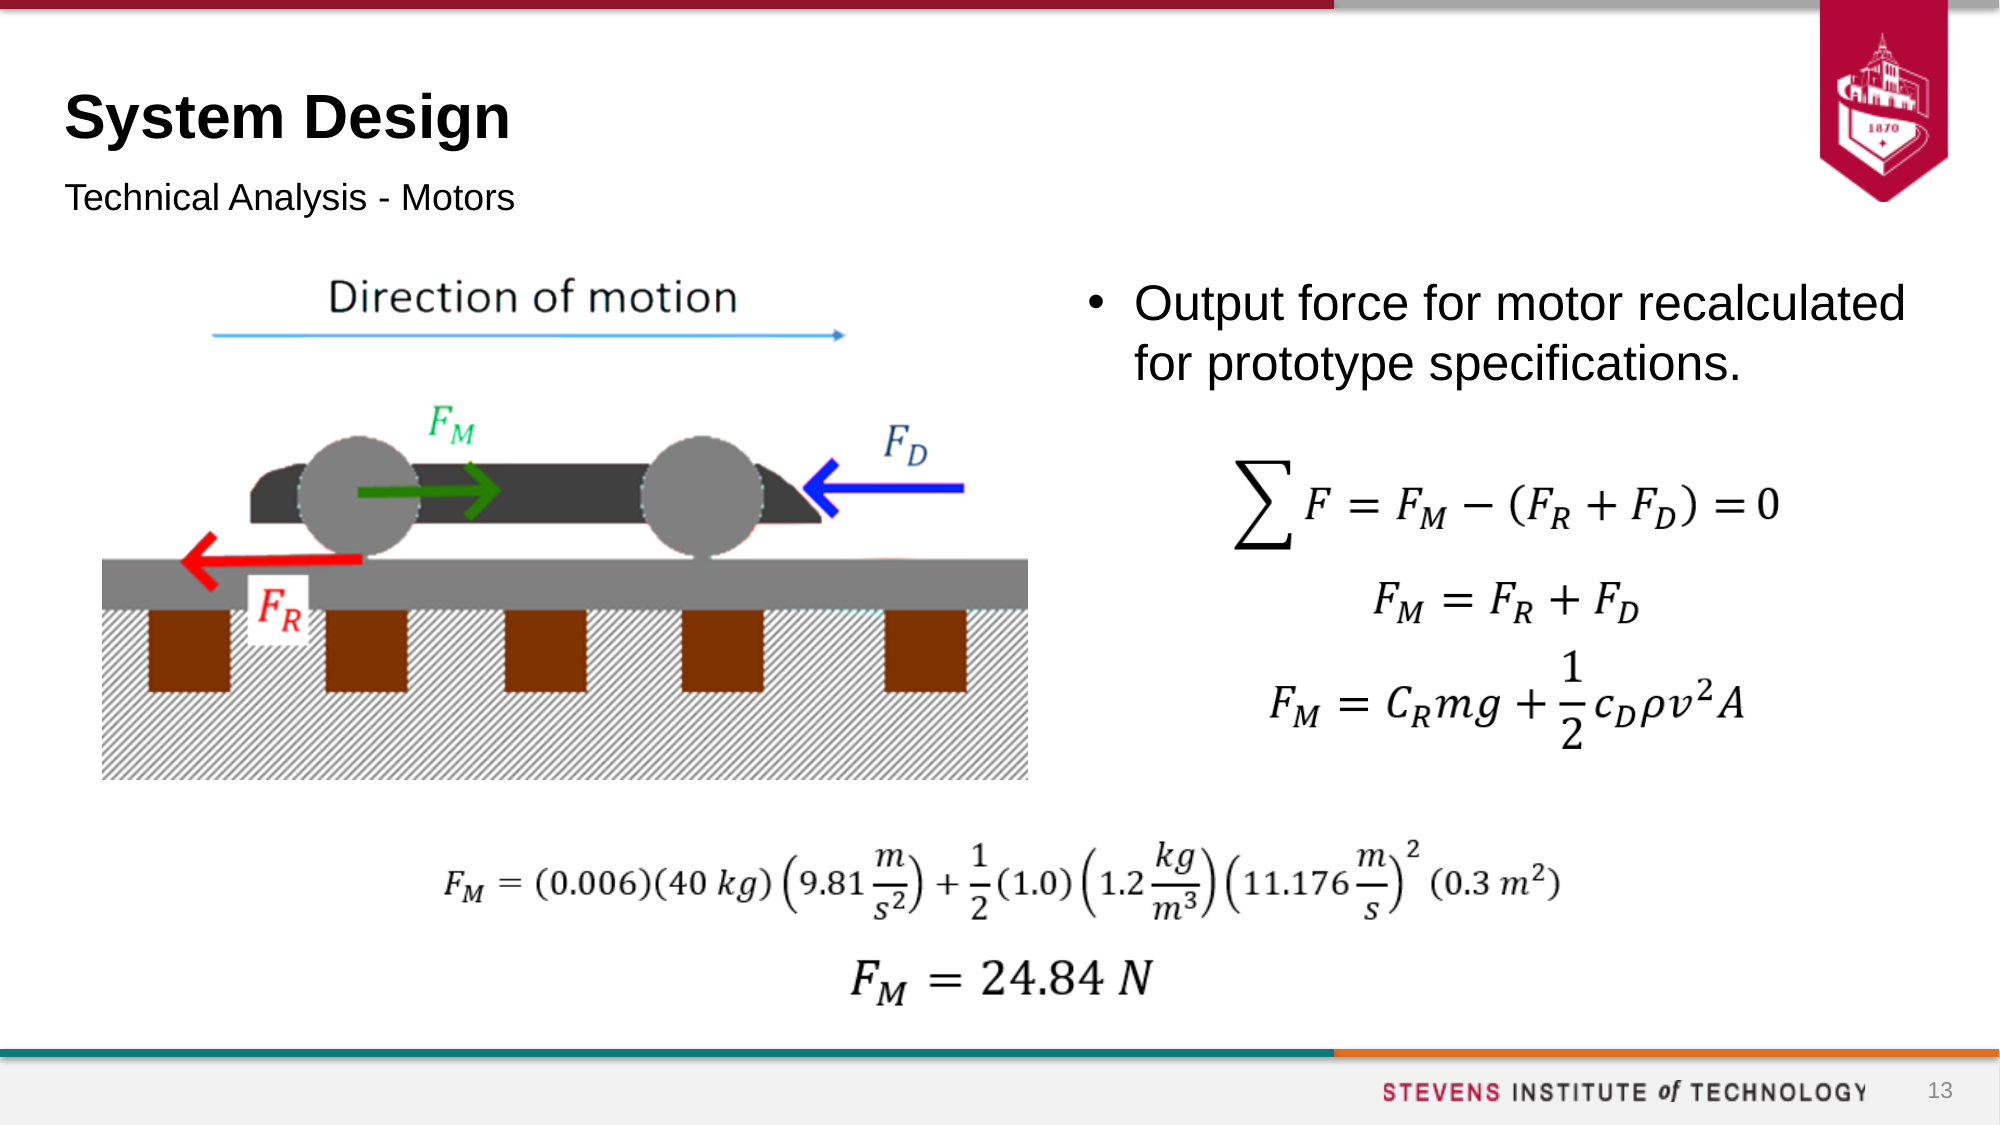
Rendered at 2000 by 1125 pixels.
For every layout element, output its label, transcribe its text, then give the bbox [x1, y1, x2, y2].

picture [1207, 439, 1806, 762]
slide_number 13 [1901, 1059, 1980, 1120]
title System Design [49, 68, 1647, 157]
picture [429, 836, 1571, 1024]
text_box Output force for motor recalculated for prototype specifications. [1072, 263, 1941, 940]
list Technical Analysis - Motors [49, 165, 1650, 232]
picture [102, 257, 1028, 780]
